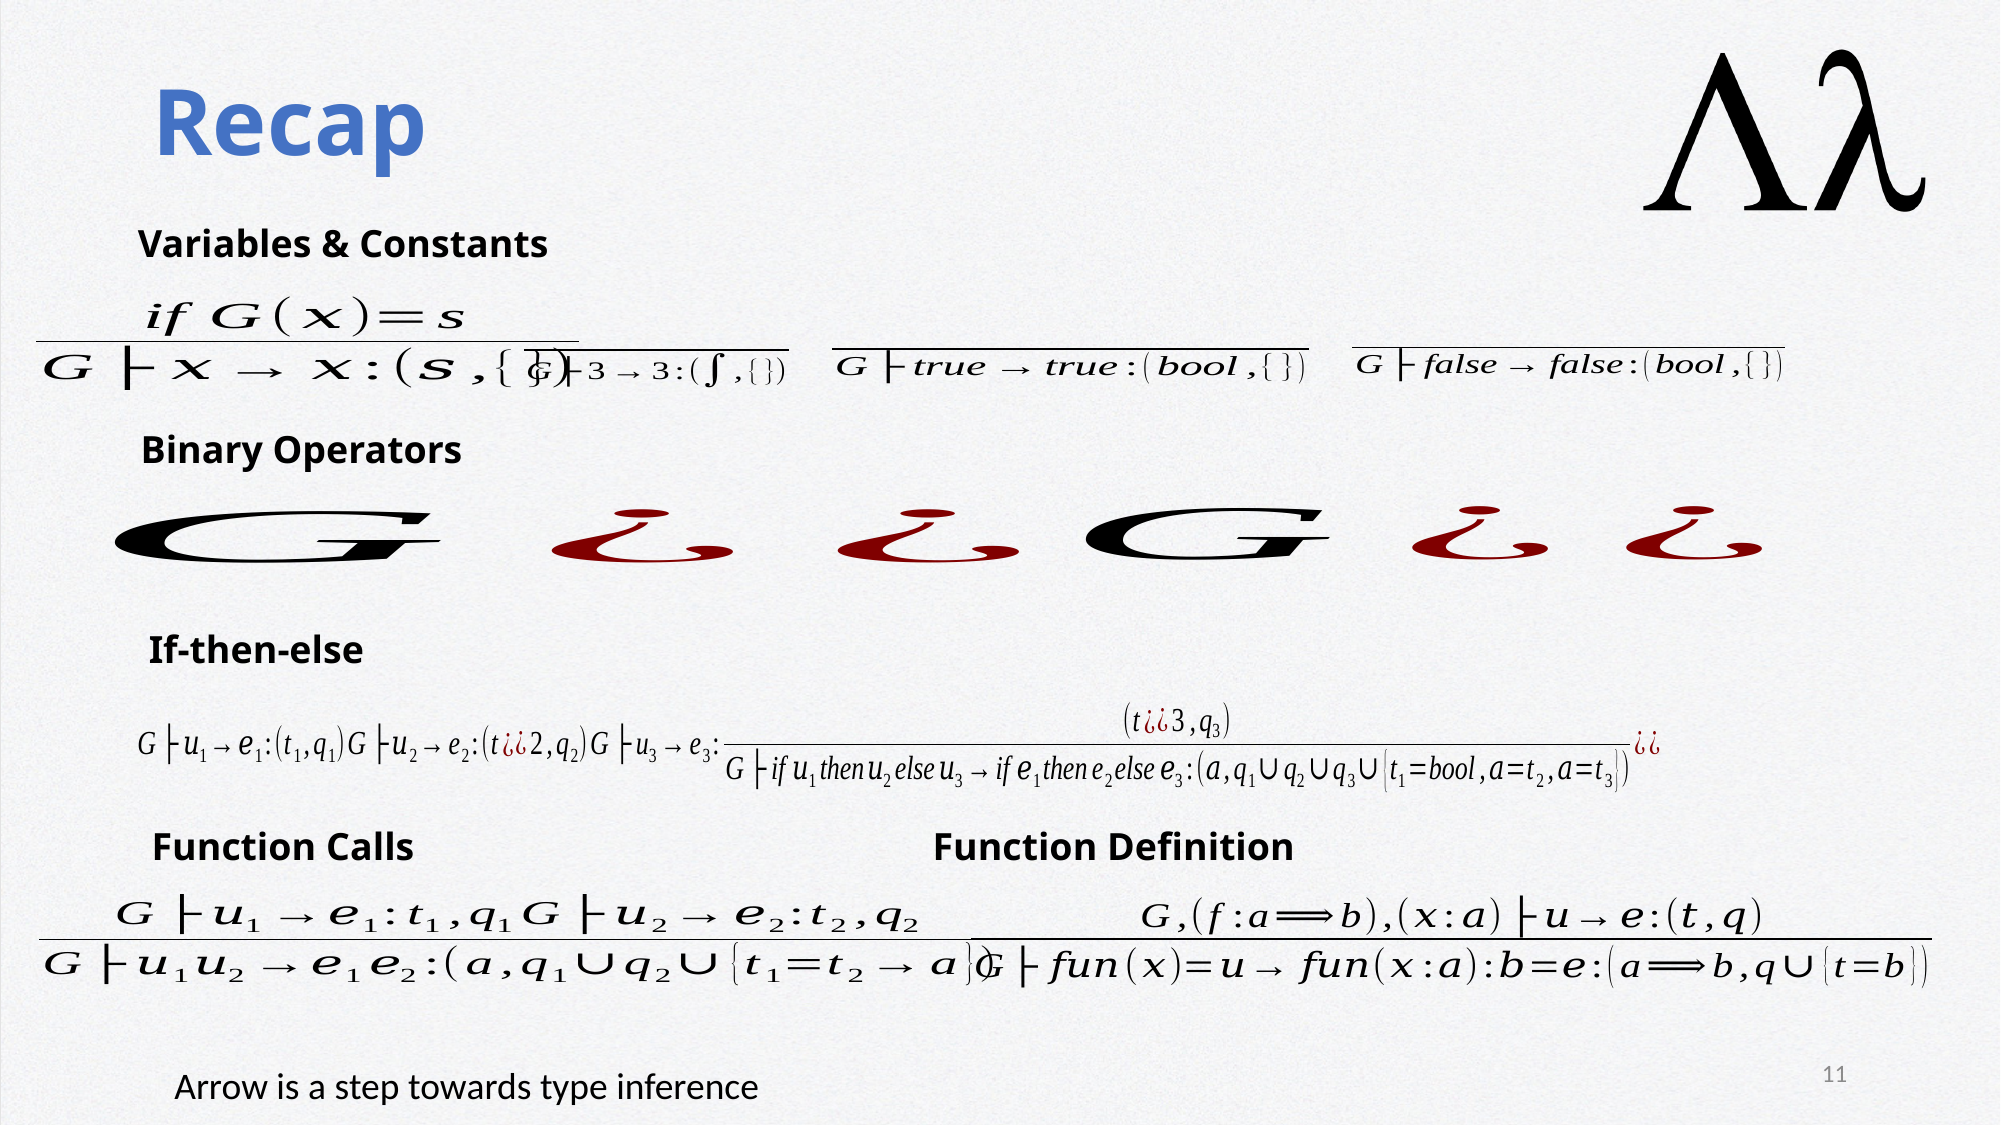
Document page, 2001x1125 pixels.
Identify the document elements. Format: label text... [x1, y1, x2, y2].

text_box Function Definition [917, 815, 1311, 875]
text_box Function Calls [136, 815, 430, 875]
text_box Binary Operators [125, 418, 478, 479]
text_box Arrow is a step towards type inference [159, 1054, 775, 1115]
title Recap [137, 17, 1863, 235]
slide_number 10 [1412, 1042, 1863, 1103]
text_box If-then-else [134, 618, 380, 679]
picture [0, 0, 2001, 1125]
text_box Variables & Constants [123, 212, 564, 273]
